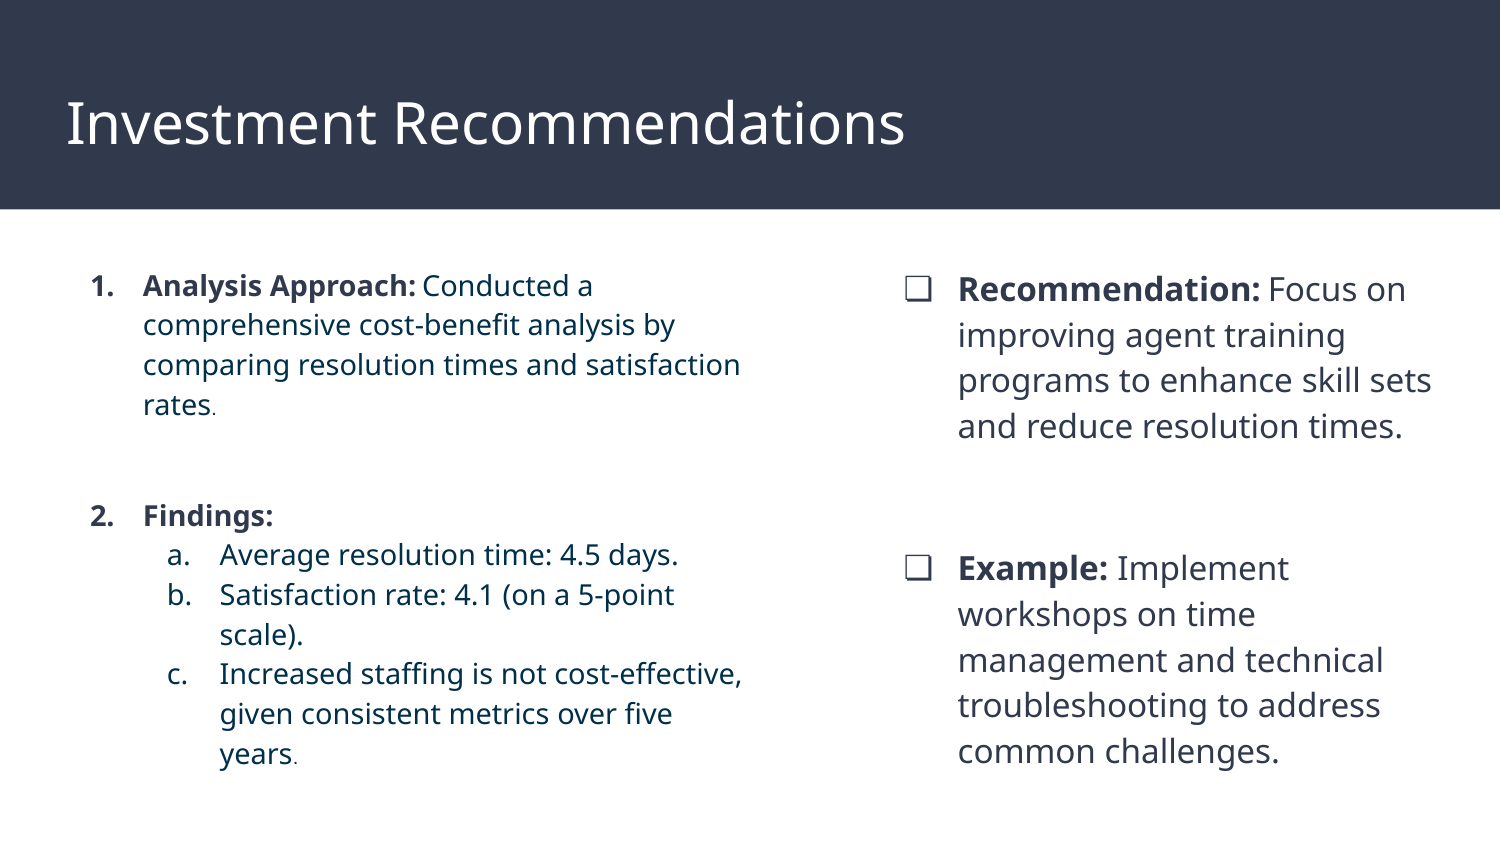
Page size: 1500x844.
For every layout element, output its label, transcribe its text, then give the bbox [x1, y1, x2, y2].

list Analysis Approach: Conducted a comprehensive cost-benefit analysis by comparing resolution times and satisfaction rates. Findings: Average resolution time: 4.5 days. Satisfaction rate: 4.1 (on a 5-point scale). Increased staffing is not cost-effective, given consistent metrics over five years. [51, 247, 766, 791]
list Recommendation: Focus on improving agent training programs to enhance skill sets and reduce resolution times. Example: Implement workshops on time management and technical troubleshooting to address common challenges. [792, 247, 1449, 808]
title Investment Recommendations [51, 61, 1449, 178]
